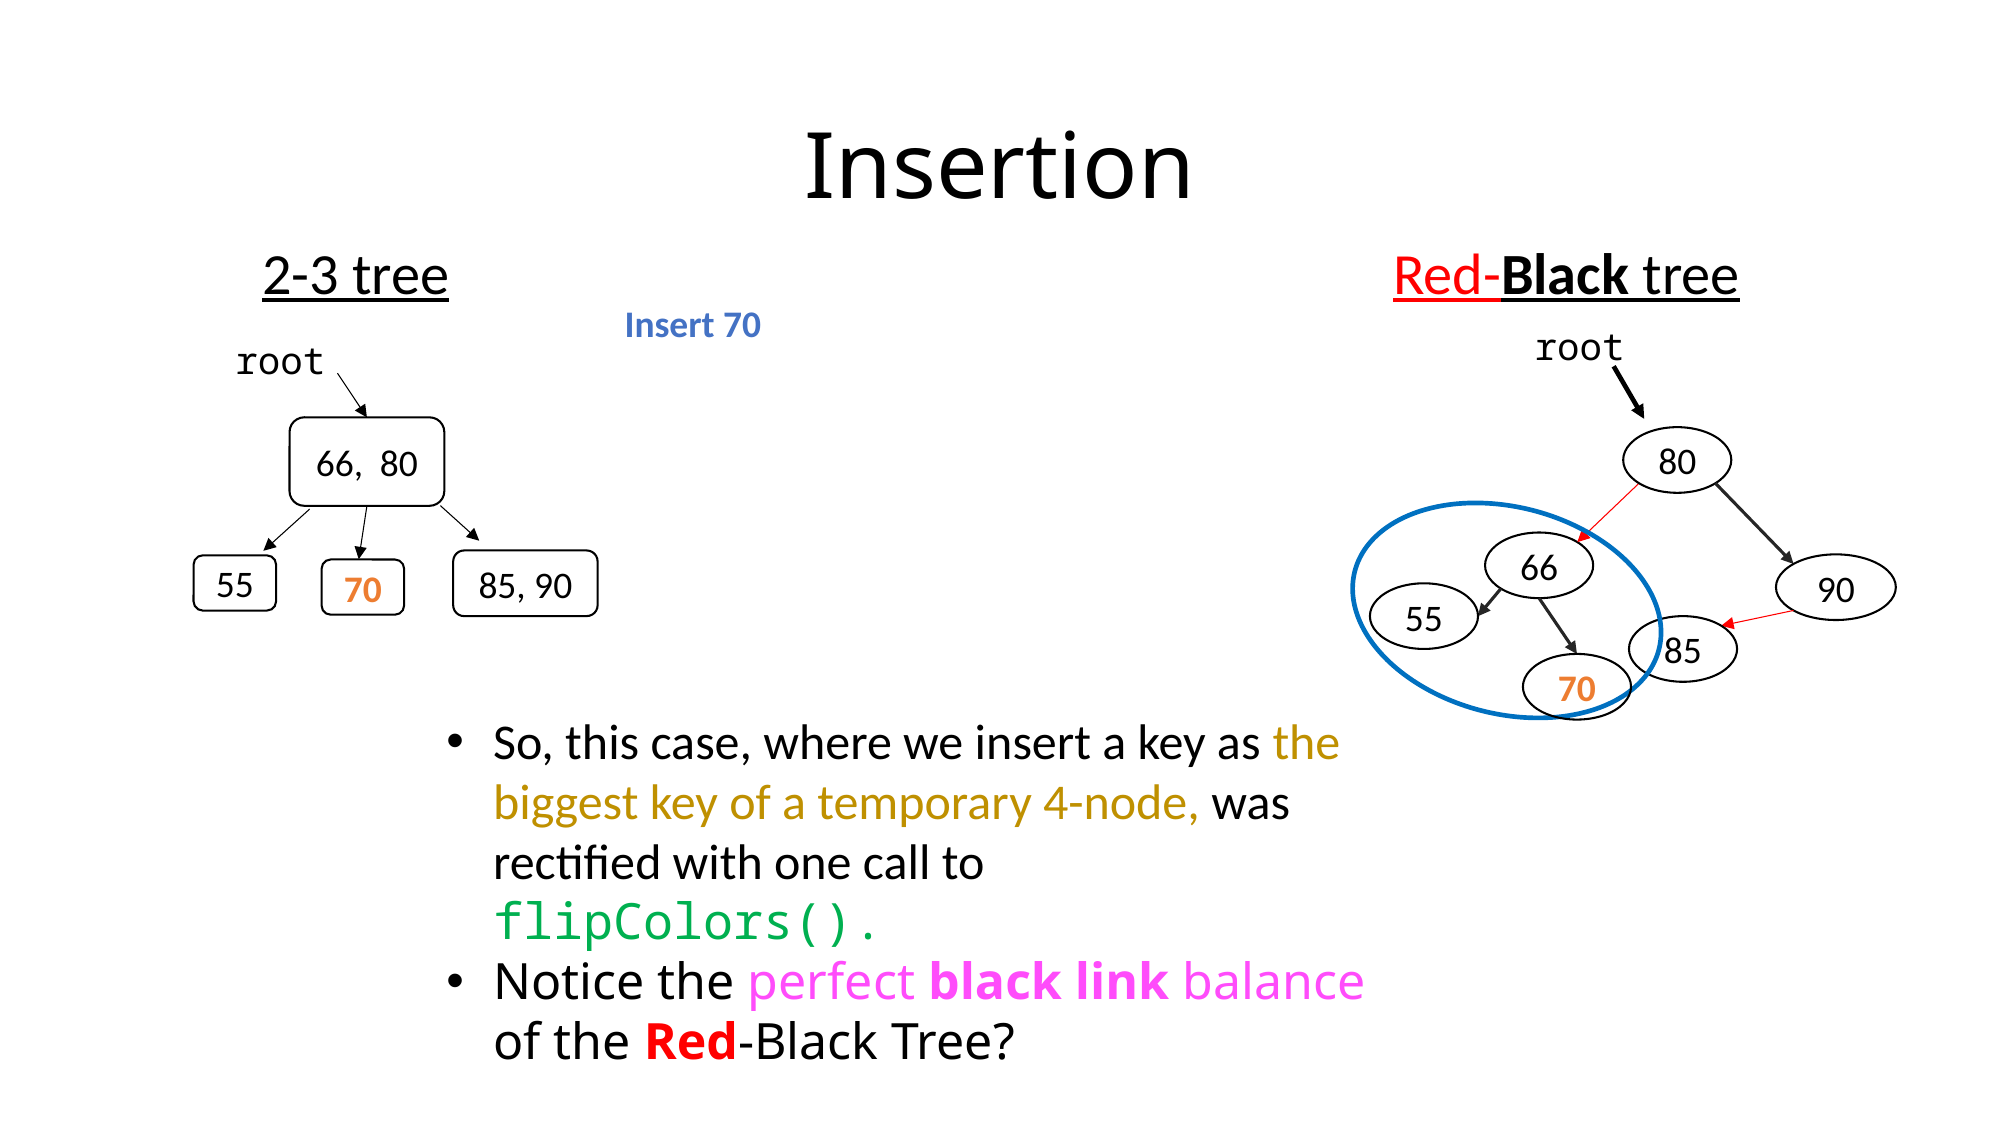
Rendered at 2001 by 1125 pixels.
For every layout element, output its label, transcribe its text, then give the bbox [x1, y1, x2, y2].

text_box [358, 505, 367, 560]
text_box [1721, 610, 1794, 626]
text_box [263, 509, 310, 551]
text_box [1577, 483, 1640, 543]
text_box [337, 373, 367, 418]
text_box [1613, 366, 1645, 419]
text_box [440, 505, 480, 541]
text_box [1351, 501, 1663, 719]
text_box 85, 90 [452, 549, 599, 618]
text_box Insert 70 [609, 292, 1118, 353]
text_box So, this case, where we insert a key as the biggest key of a temporary 4-node, was rectified with one call to flipColors(). Notice the perfect black link balance of the Red-Black Tree? [431, 702, 1391, 1078]
text_box root [220, 329, 418, 390]
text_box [1539, 598, 1577, 654]
text_box 70 [320, 558, 406, 616]
text_box 90 [1774, 553, 1897, 622]
text_box 66, 80 [288, 416, 446, 507]
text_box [1477, 588, 1501, 617]
title Insertion [137, 59, 1863, 278]
text_box root [1519, 315, 1659, 376]
text_box 2-3 tree [193, 228, 518, 314]
text_box 85 [1648, 615, 1739, 683]
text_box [1715, 483, 1794, 564]
text_box 80 [1622, 426, 1733, 494]
text_box Red-Black tree [1364, 228, 1769, 314]
text_box 55 [192, 554, 278, 612]
text_box 70 [1521, 652, 1633, 721]
